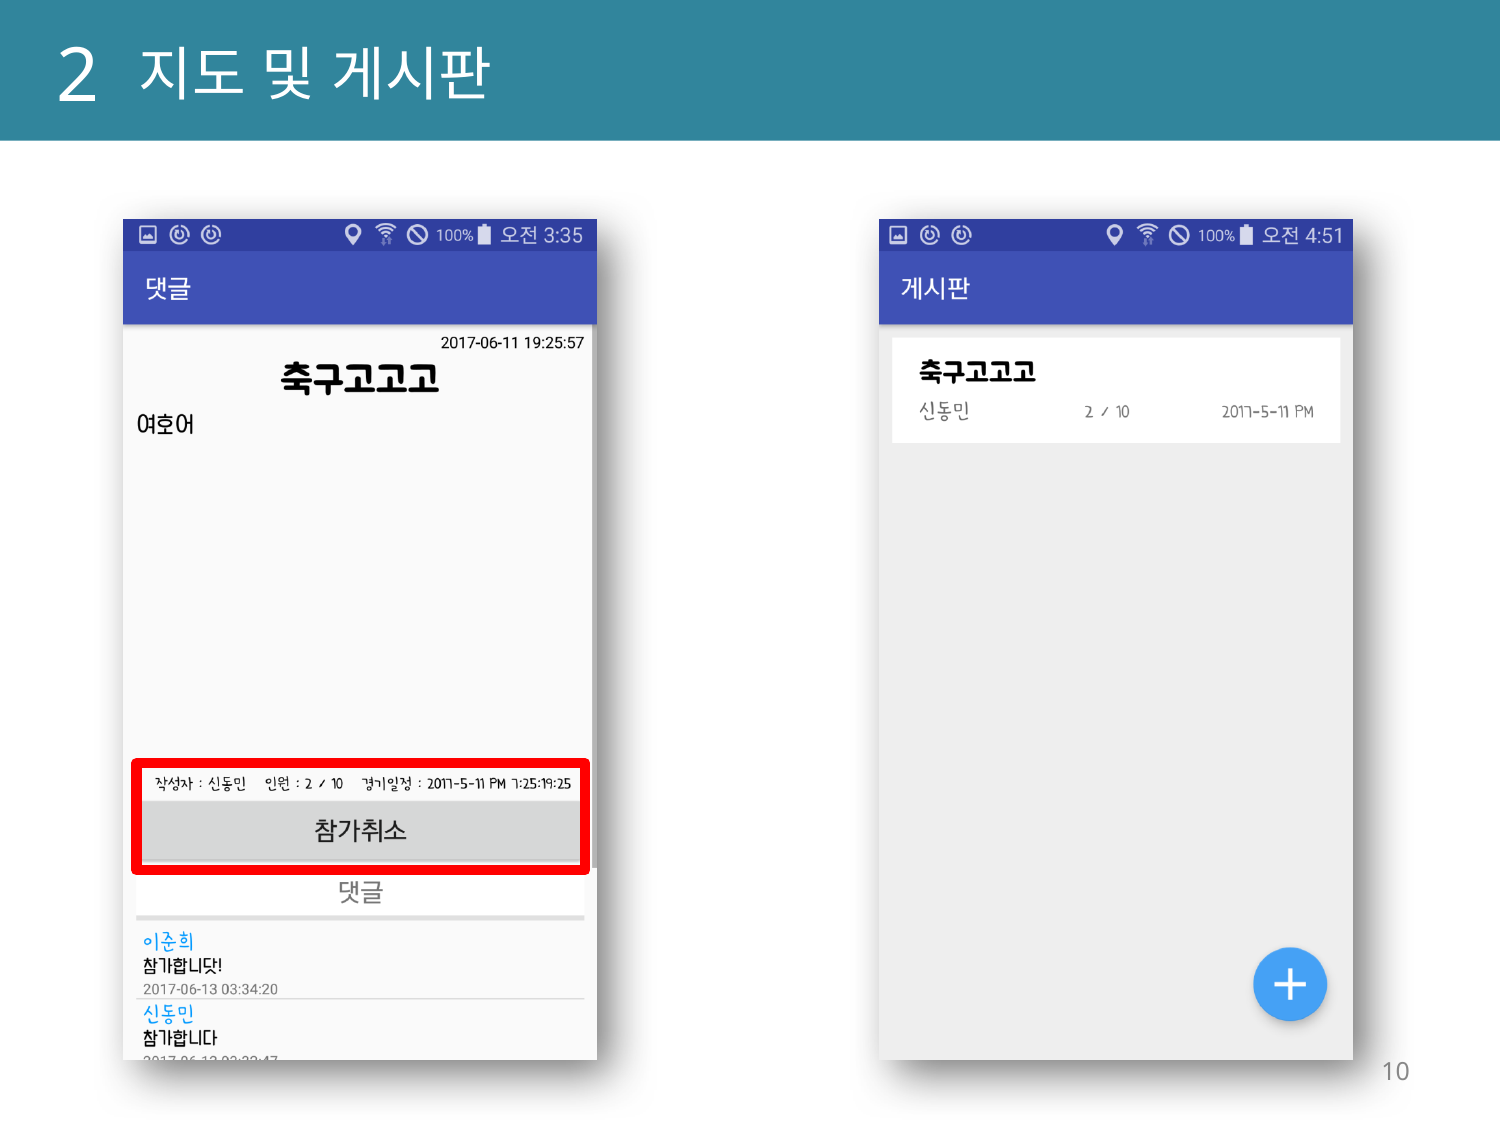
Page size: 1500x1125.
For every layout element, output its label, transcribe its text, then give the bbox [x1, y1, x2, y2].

text_box 2 [41, 19, 124, 125]
picture [879, 219, 1353, 1060]
text_box 지도 및 게시판 [123, 29, 1046, 115]
slide_number 10 [1366, 1042, 1425, 1103]
picture [123, 219, 597, 1060]
text_box [0, 0, 1500, 143]
